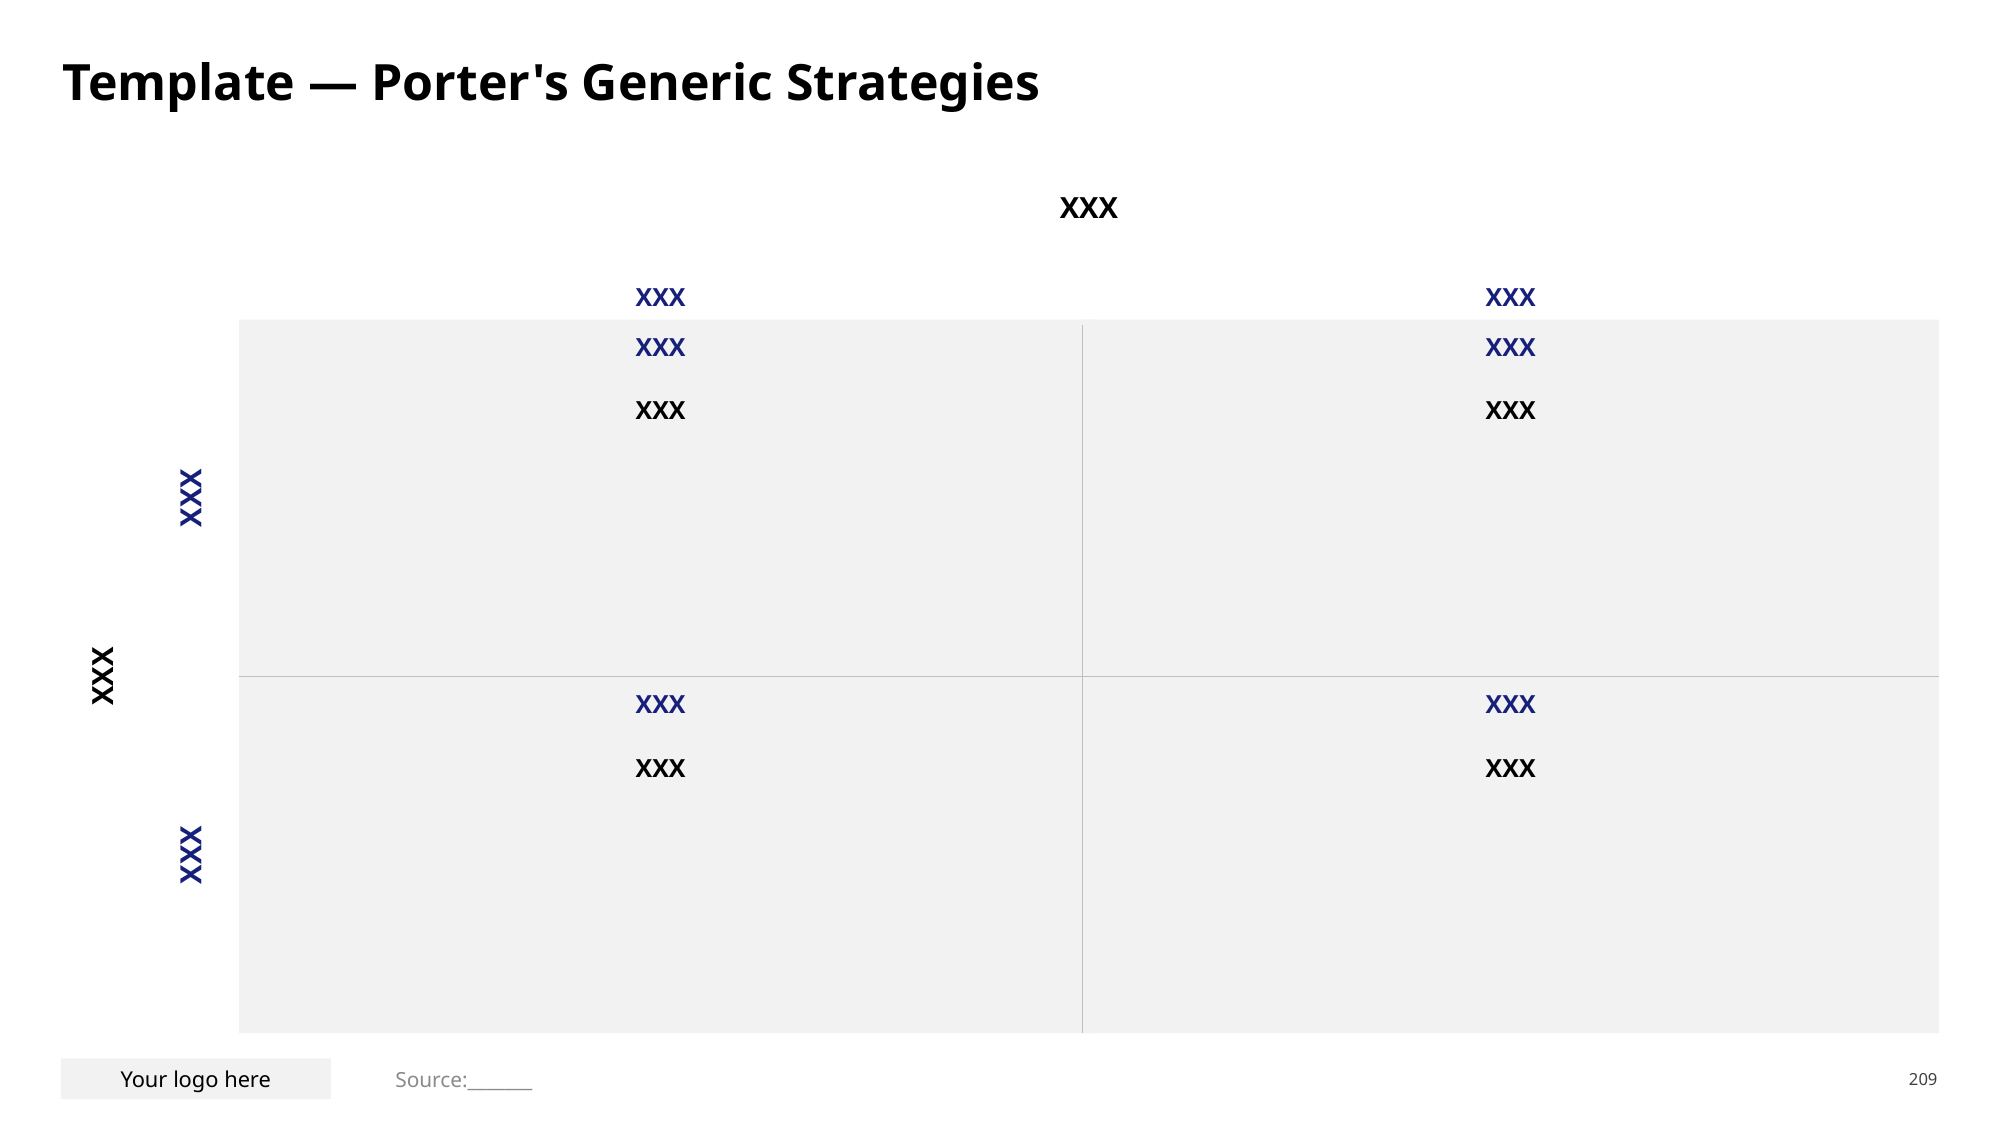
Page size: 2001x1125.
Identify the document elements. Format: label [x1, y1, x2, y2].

text_box [83, 319, 119, 1034]
footer [380, 1059, 1340, 1100]
text_box [239, 275, 1939, 312]
title [63, 62, 1937, 143]
text_box [239, 188, 1939, 224]
text_box [238, 319, 1940, 1034]
text_box [171, 319, 207, 1034]
